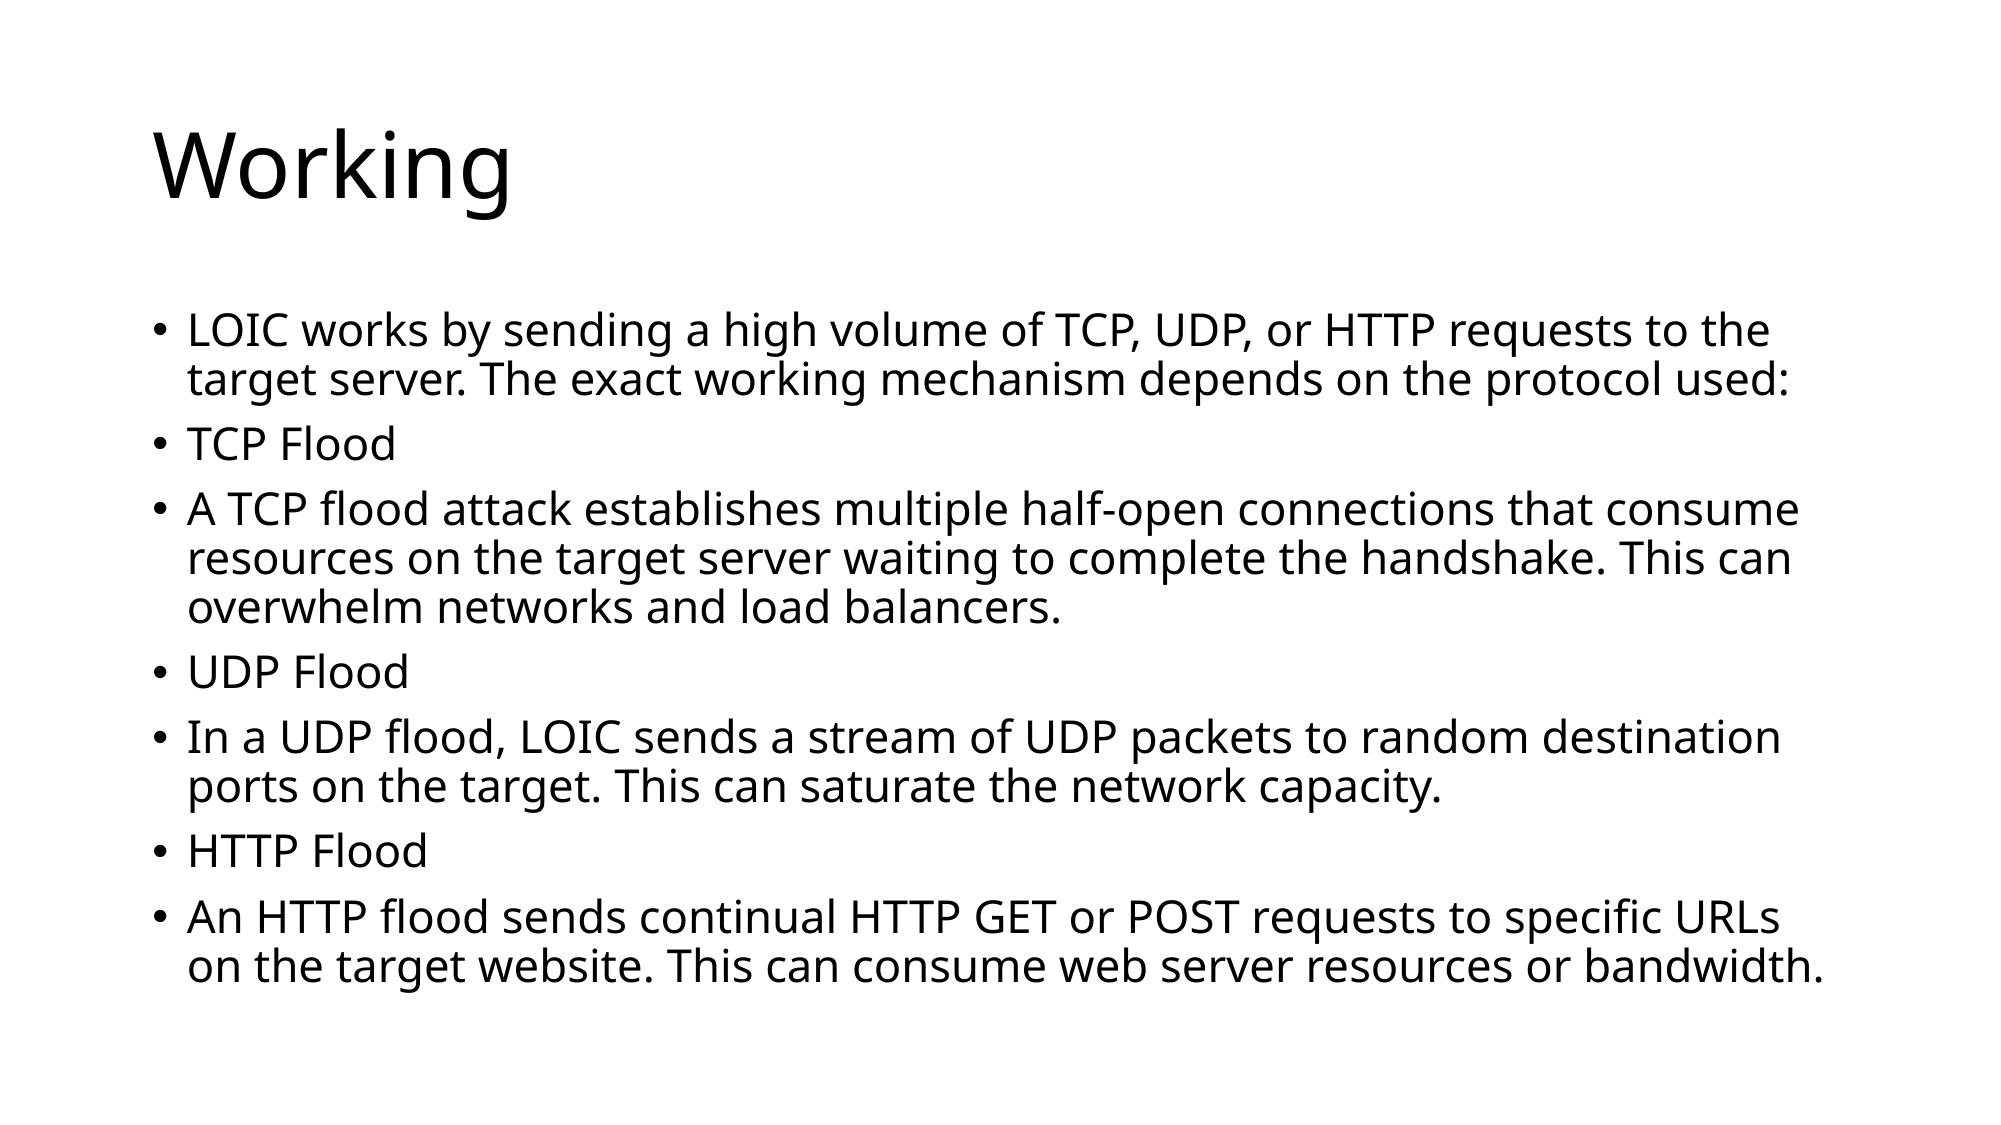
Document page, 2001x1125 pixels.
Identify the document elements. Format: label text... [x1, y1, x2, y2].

list LOIC works by sending a high volume of TCP, UDP, or HTTP requests to the target server. The exact working mechanism depends on the protocol used: TCP Flood A TCP flood attack establishes multiple half-open connections that consume resources on the target server waiting to complete the handshake. This can overwhelm networks and load balancers. UDP Flood In a UDP flood, LOIC sends a stream of UDP packets to random destination ports on the target. This can saturate the network capacity. HTTP Flood An HTTP flood sends continual HTTP GET or POST requests to specific URLs on the target website. This can consume web server resources or bandwidth. [137, 299, 1863, 1014]
title Working [137, 59, 1863, 278]
